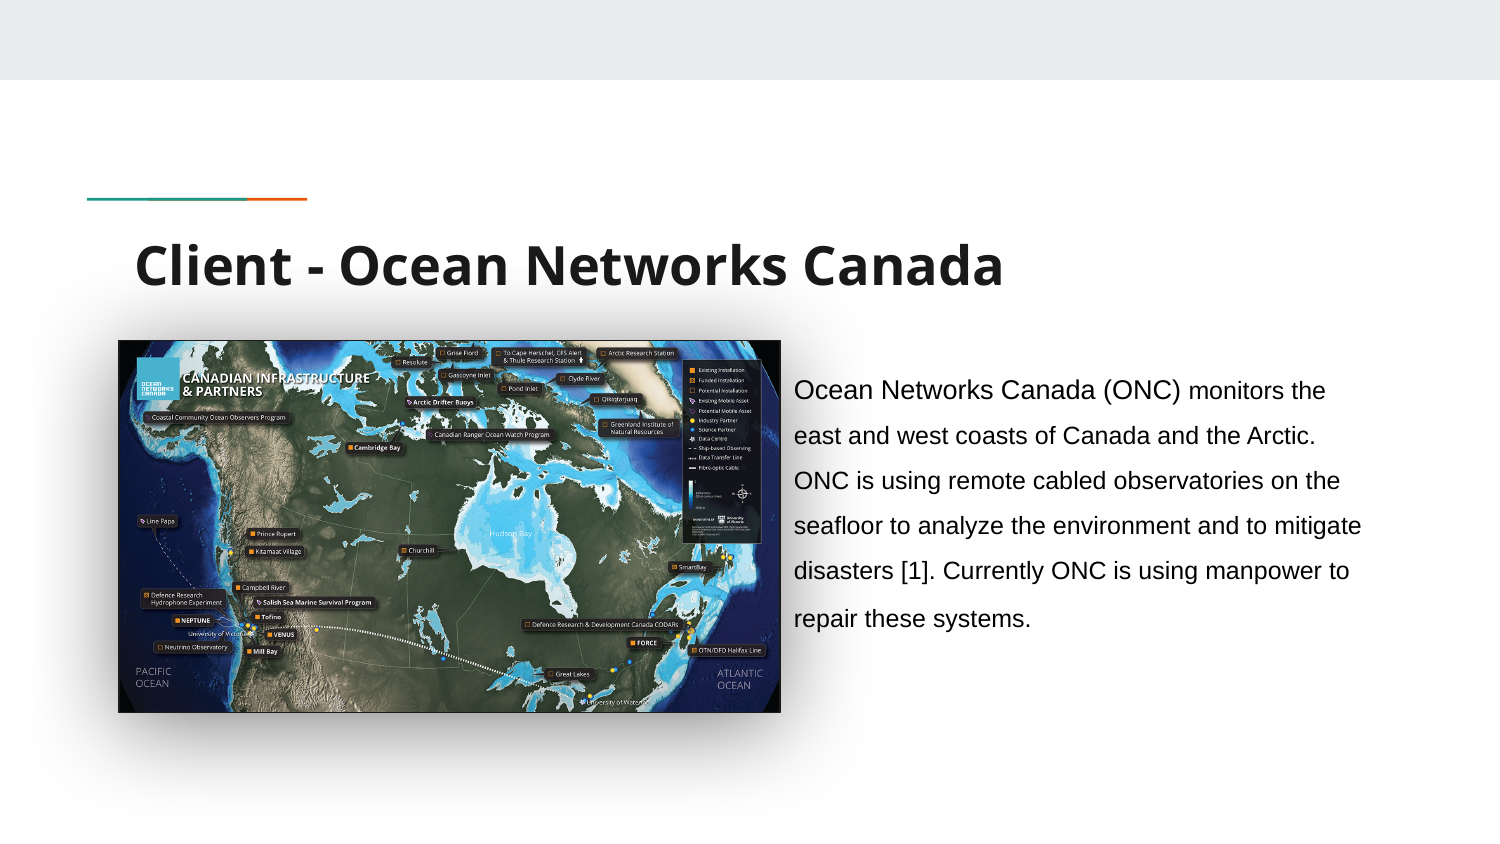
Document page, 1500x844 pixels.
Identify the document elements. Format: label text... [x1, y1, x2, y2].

title Client - Ocean Networks Canada [119, 216, 1381, 305]
list Ocean Networks Canada (ONC) monitors the east and west coasts of Canada and the Arctic. ONC is using remote cabled observatories on the seafloor to analyze the environment and to mitigate disasters [1]. Currently ONC is using manpower to repair these systems. [829, 341, 1381, 712]
picture [119, 340, 780, 713]
